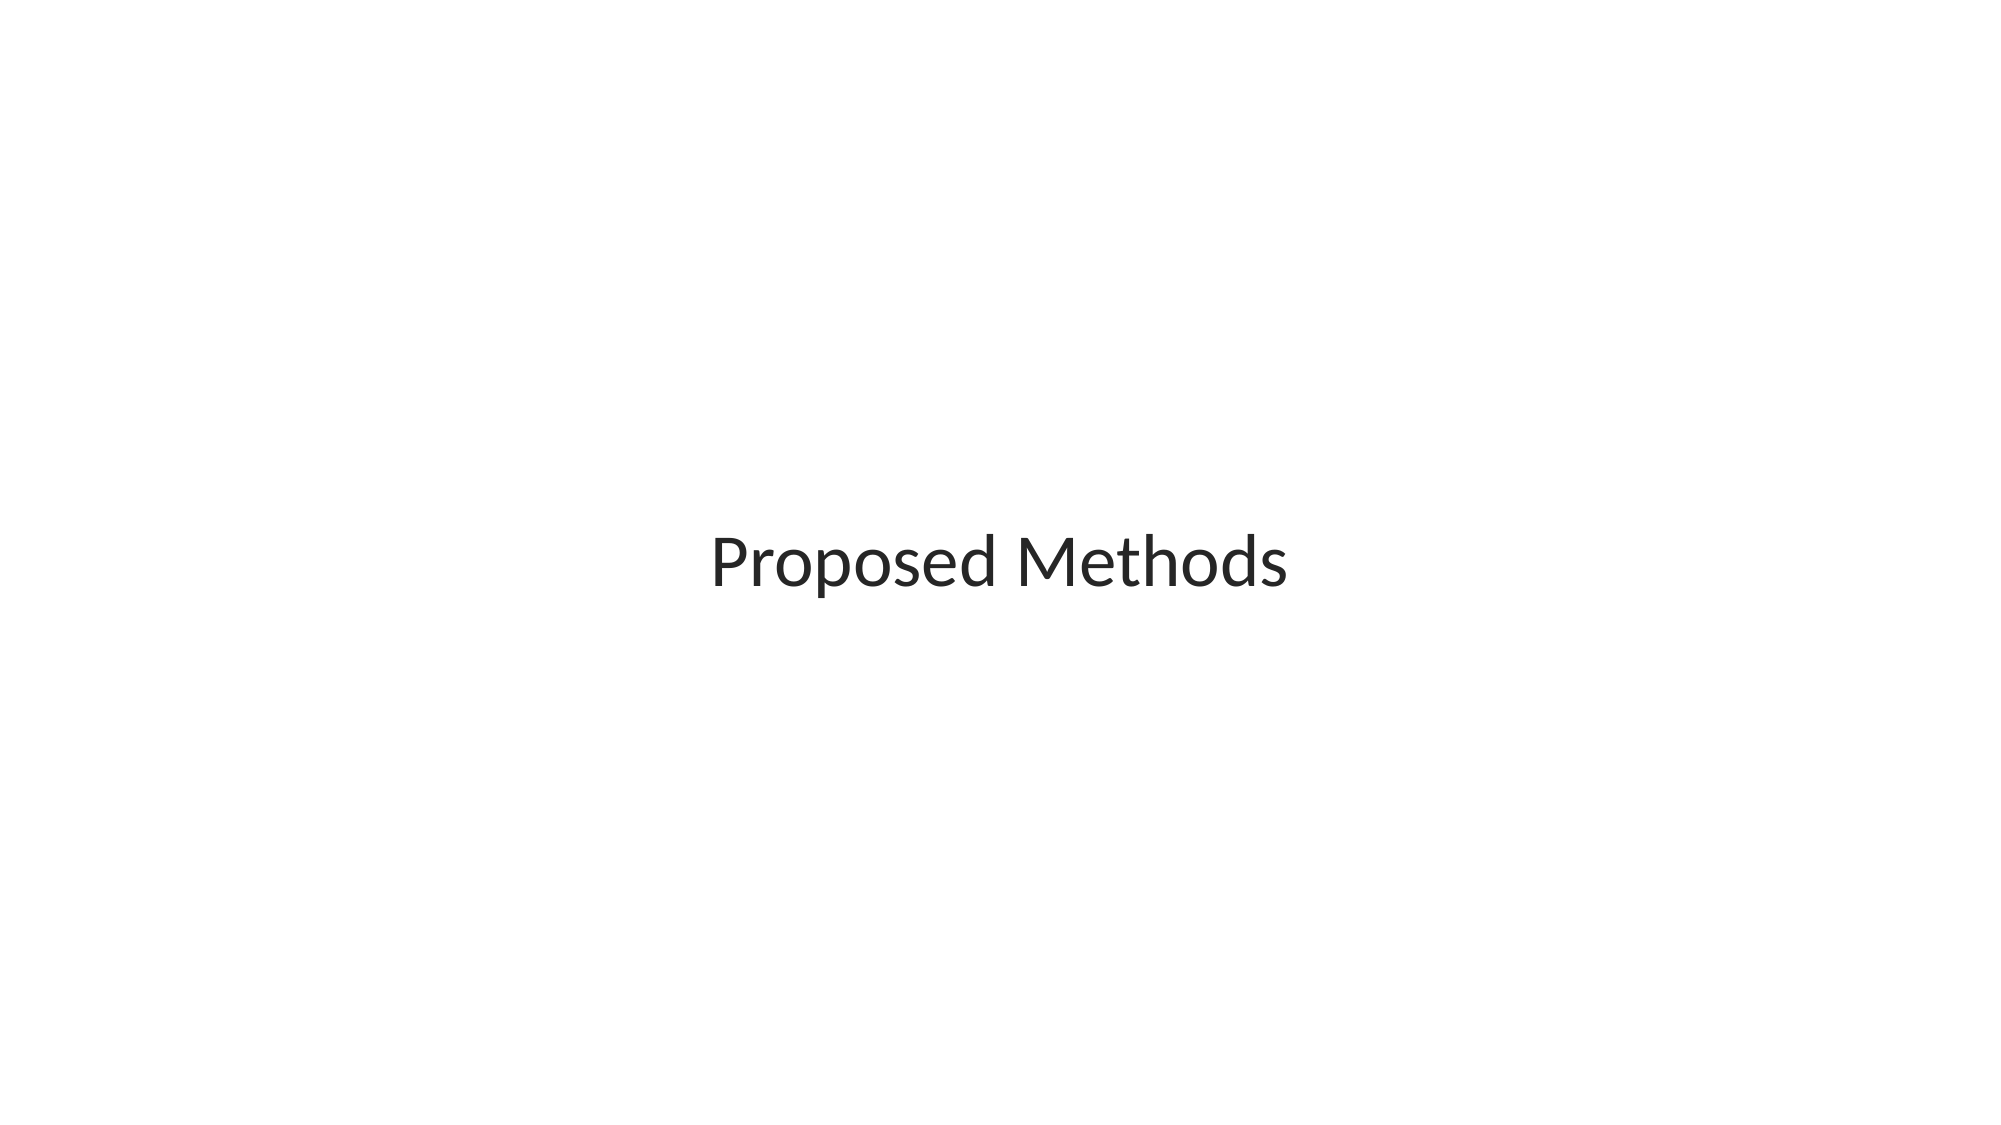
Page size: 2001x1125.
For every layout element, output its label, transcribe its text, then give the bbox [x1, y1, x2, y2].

text_box Proposed Methods [200, 504, 1800, 621]
